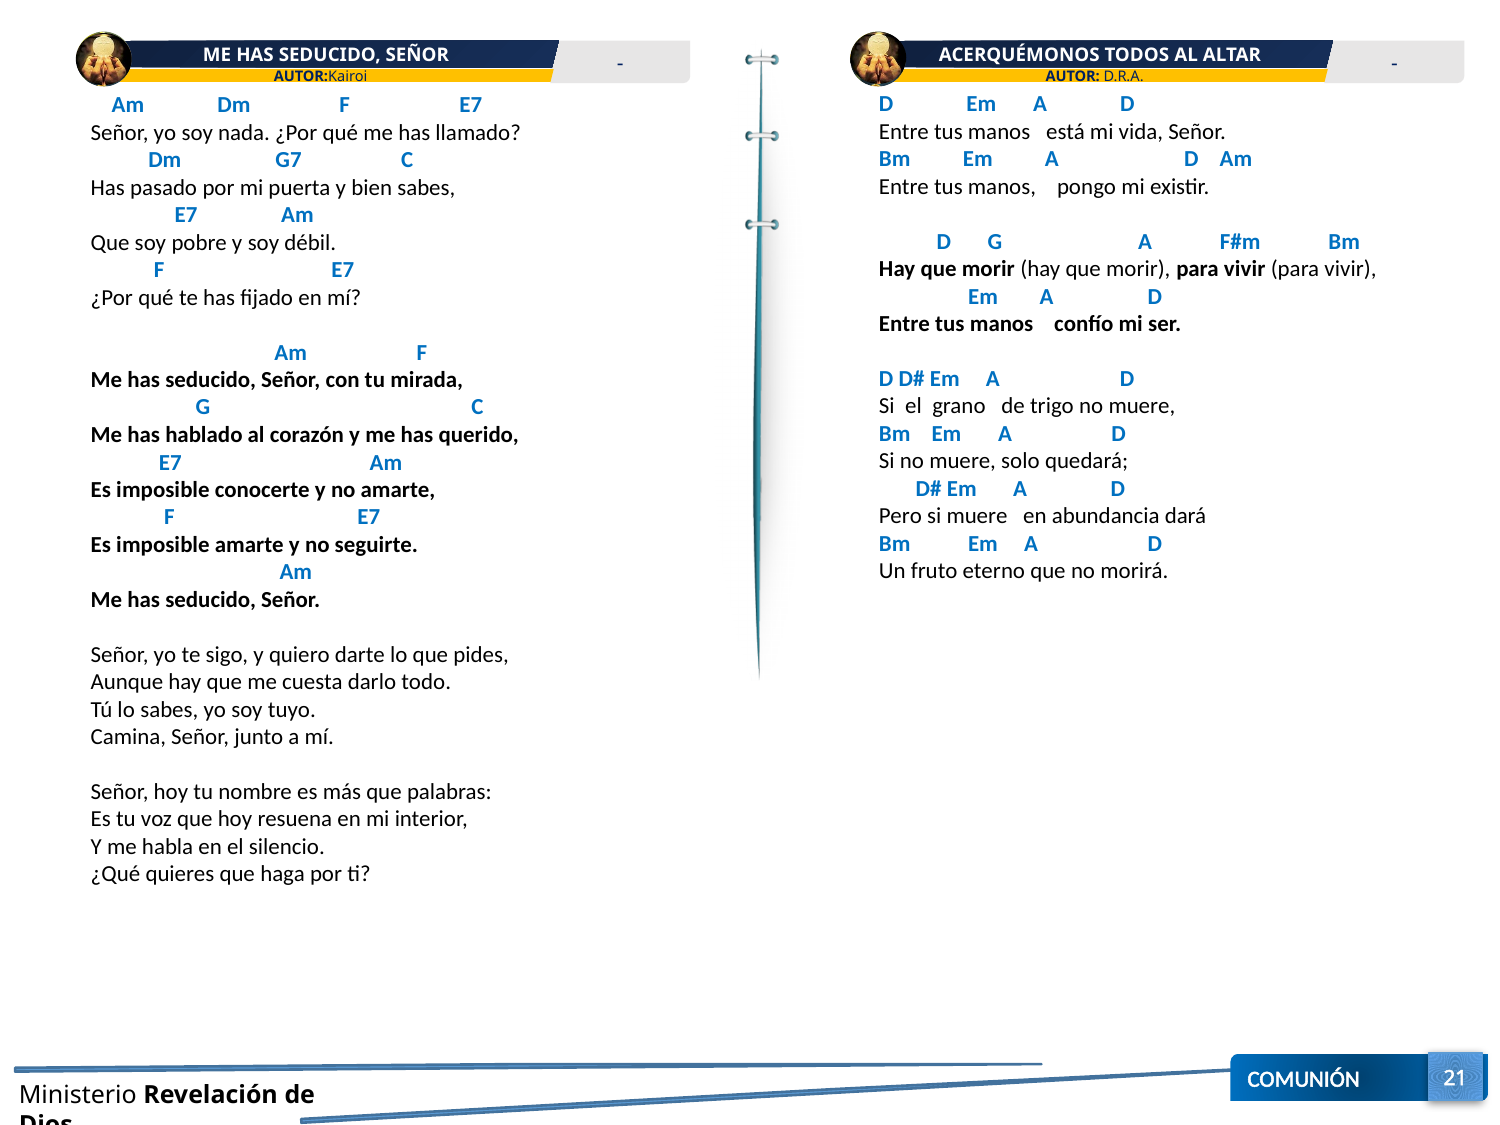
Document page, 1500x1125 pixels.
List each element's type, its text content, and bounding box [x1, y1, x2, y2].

text_box Am Dm F E7 Señor, yo soy nada. ¿Por qué me has llamado? Dm G7 C Has pasado por mi puerta y bien sabes, E7 Am Que soy pobre y soy débil. F E7 ¿Por qué te has fijado en mí? Am F Me has seducido, Señor, con tu mirada, G C Me has hablado al corazón y me has querido, E7 Am Es imposible conocerte y no amarte, F E7 Es imposible amarte y no seguirte. Am Me has seducido, Señor. Señor, yo te sigo, y quiero darte lo que pides, Aunque hay que me cuesta darlo todo. Tú lo sabes, yo soy tuyo. Camina, Señor, junto a mí. Señor, hoy tu nombre es más que palabras: Es tu voz que hoy resuena en mi interior, Y me habla en el silencio. ¿Qué quieres que haga por ti? [75, 82, 793, 894]
text_box Ministerio Revelación de Dios [3, 1070, 389, 1125]
text_box - [1323, 39, 1466, 85]
picture [75, 31, 132, 87]
text_box COMUNIÓN [1228, 1052, 1424, 1103]
slide_number 21 [1428, 1052, 1483, 1101]
picture [849, 31, 907, 87]
text_box ME HAS SEDUCIDO, SEÑOR [139, 39, 561, 69]
picture [438, 39, 1081, 680]
text_box AUTOR:Kairoi [139, 67, 555, 82]
text_box [13, 1062, 1043, 1071]
text_box ACERQUÉMONOS TODOS AL ALTAR [913, 39, 1335, 69]
text_box [389, 1068, 1228, 1120]
text_box D Em A D Entre tus manos está mi vida, Señor. Bm Em A D Am Entre tus manos, pongo mi existir. D G A F#m Bm Hay que morir (hay que morir), para vivir (para vivir), Em A D Entre tus manos confío mi ser. D D# Em A D Si el grano de trigo no muere, Bm Em A D Si no muere, solo quedará; D# Em A D Pero si muere en abundancia dará Bm Em A D Un fruto eterno que no morirá. [864, 81, 1500, 646]
text_box AUTOR: D.R.A. [913, 67, 1330, 84]
text_box - [553, 39, 692, 82]
